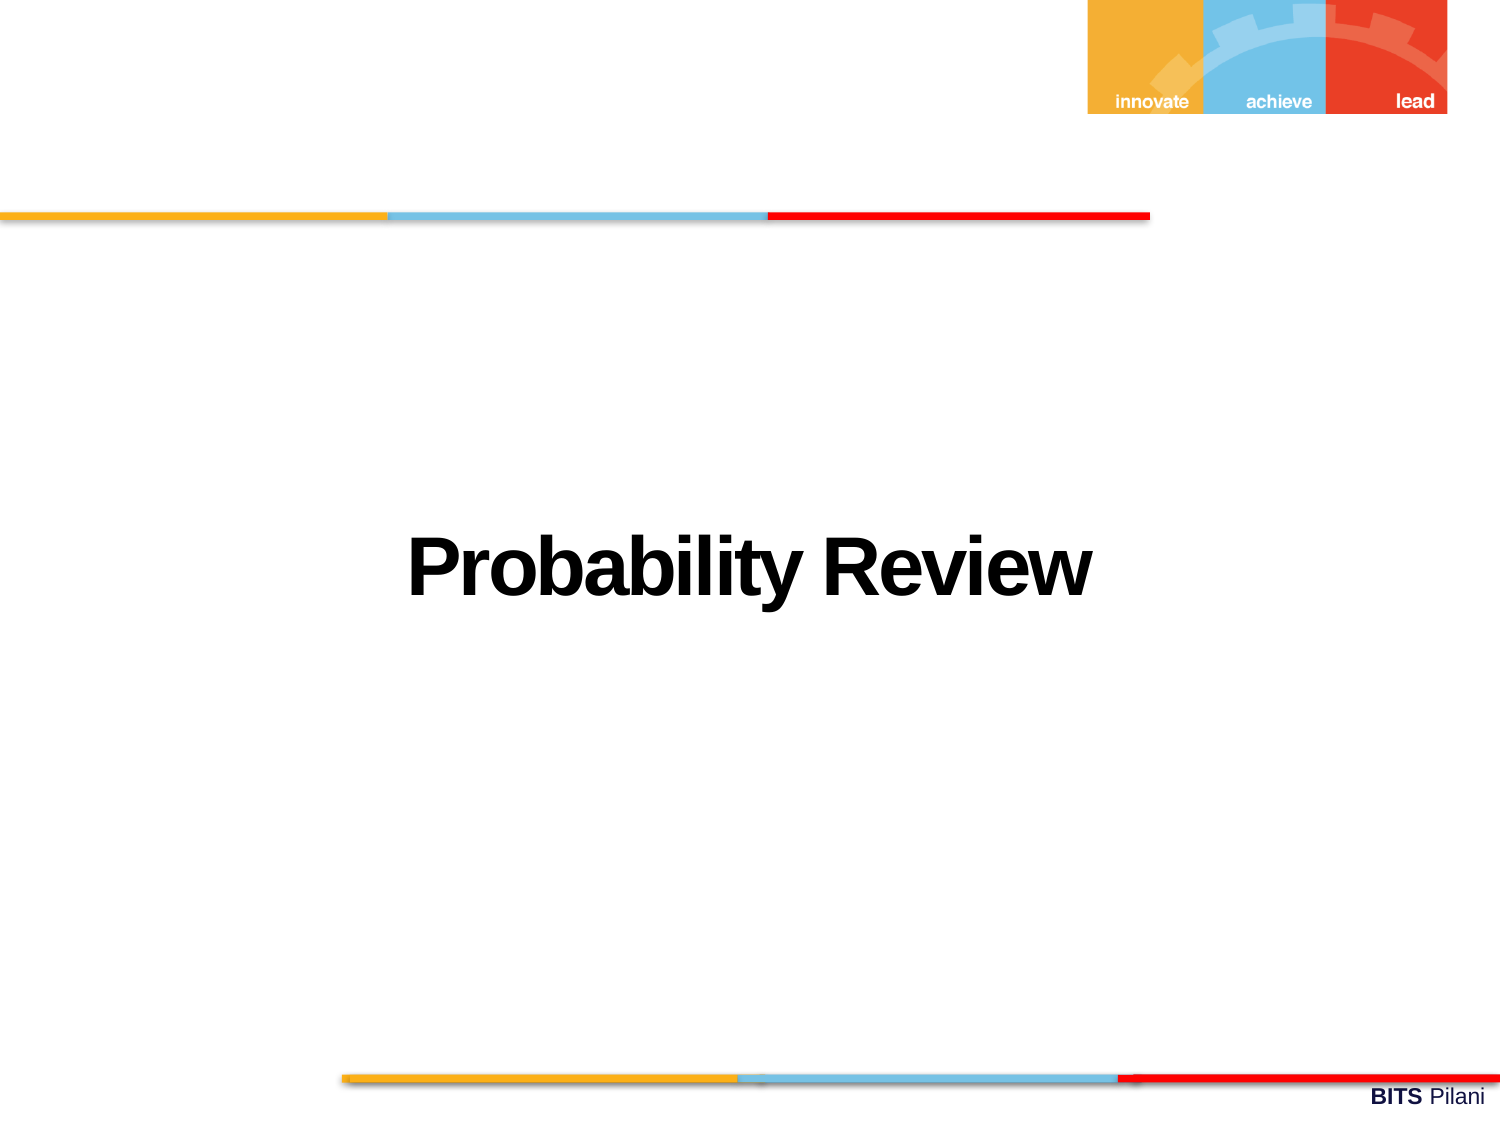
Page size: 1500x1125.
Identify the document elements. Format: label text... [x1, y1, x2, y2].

title Probability Review [0, 0, 1500, 1125]
